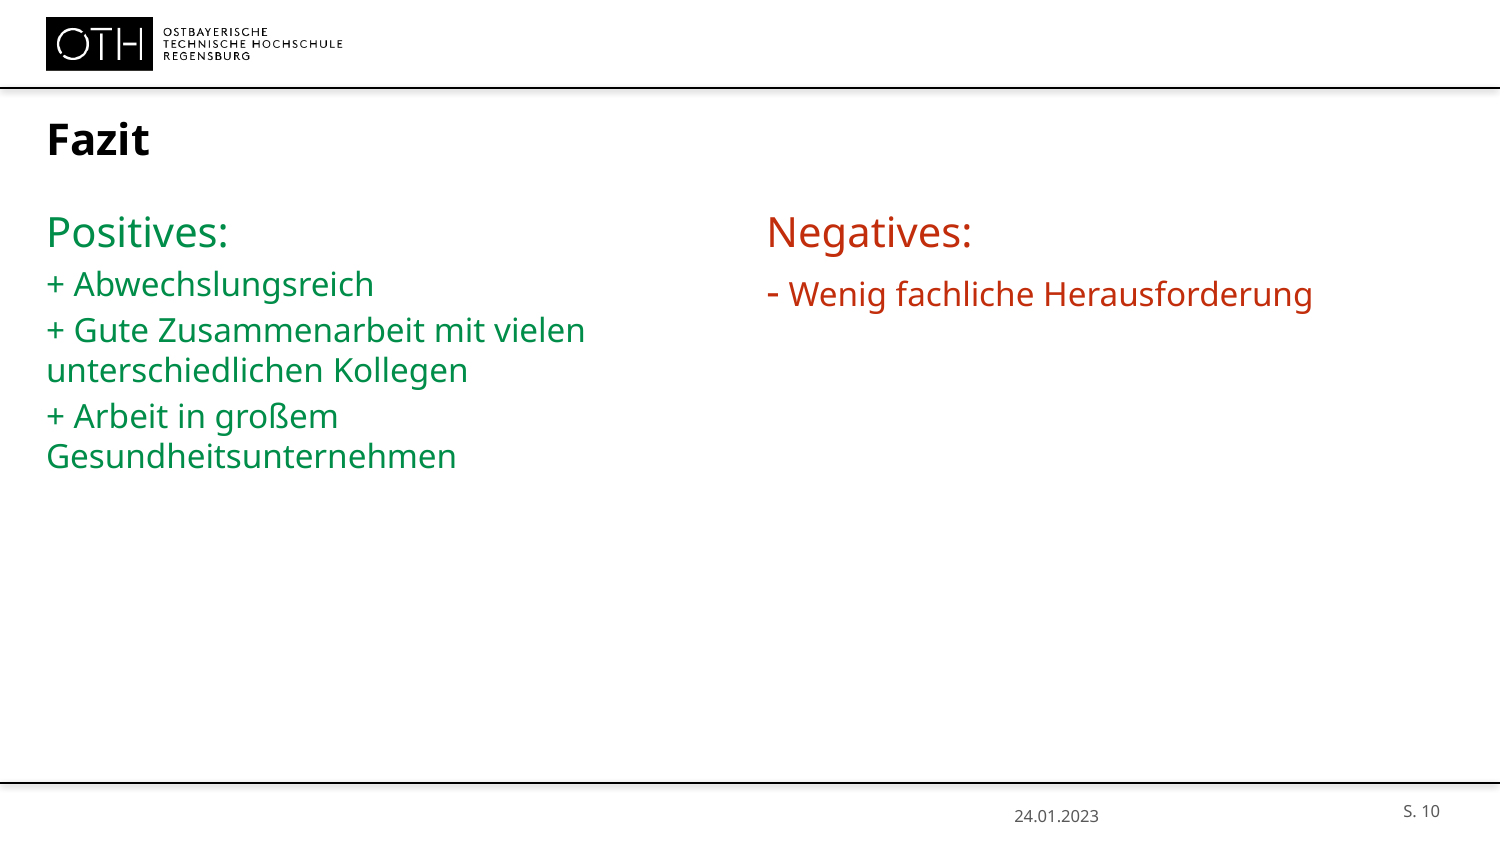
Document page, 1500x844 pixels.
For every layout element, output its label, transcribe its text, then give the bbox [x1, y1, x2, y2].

slide_number S. 10 [1321, 782, 1452, 843]
list Negatives: - Wenig fachliche Herausforderung [766, 200, 1452, 757]
list Fazit [46, 98, 1452, 179]
list Positives: + Abwechslungsreich + Gute Zusammenarbeit mit vielen unterschiedlichen Kollegen + Arbeit in großem Gesundheitsunternehmen [46, 200, 732, 757]
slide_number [786, 784, 1327, 844]
picture [46, 17, 414, 71]
